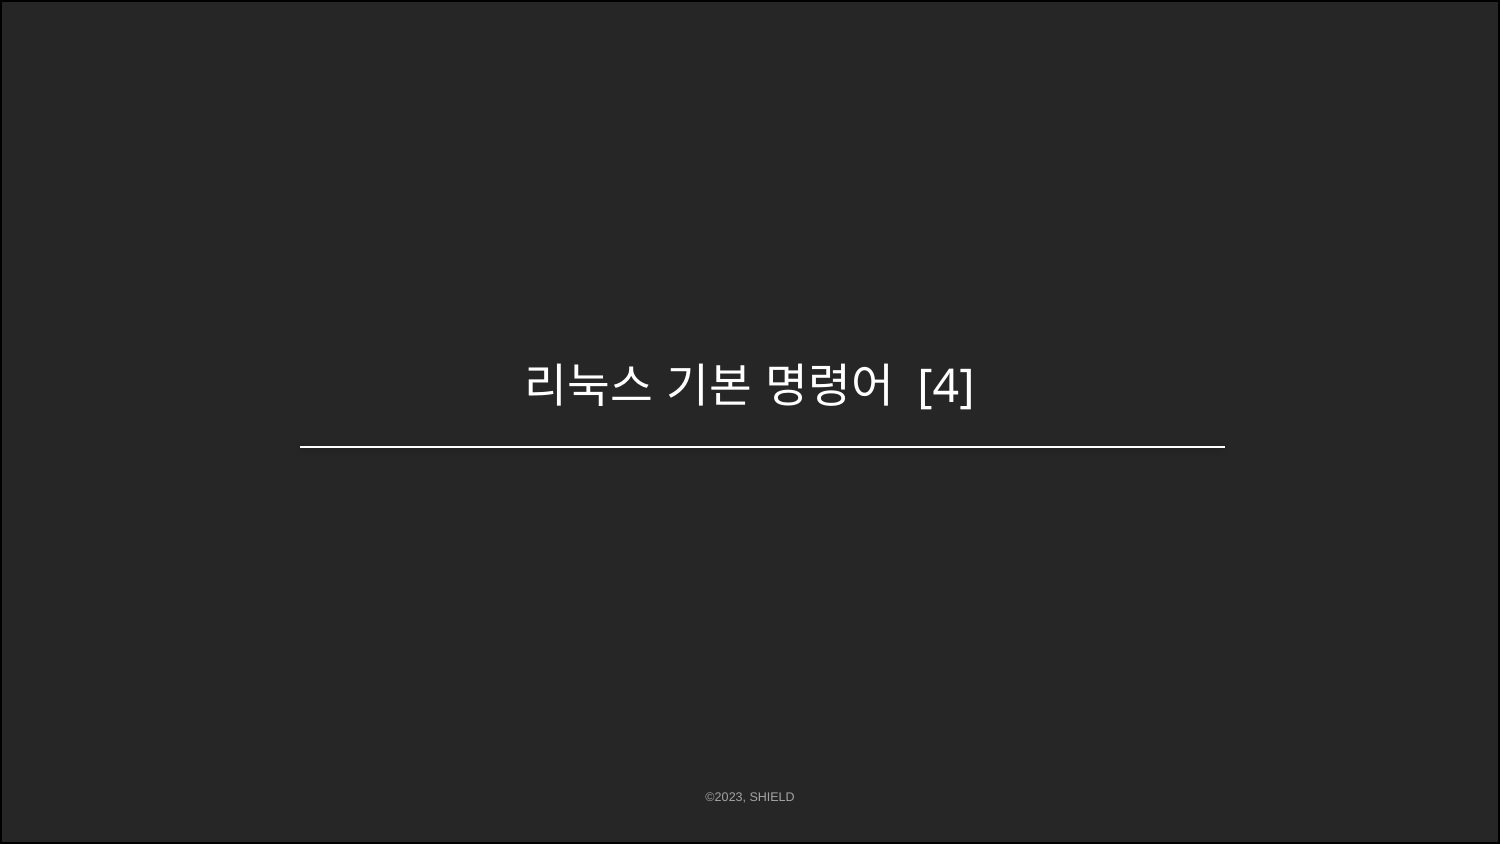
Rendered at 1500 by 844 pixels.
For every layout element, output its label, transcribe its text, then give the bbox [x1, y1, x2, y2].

title 리눅스 기본 명령어 [4] [331, 348, 1169, 420]
